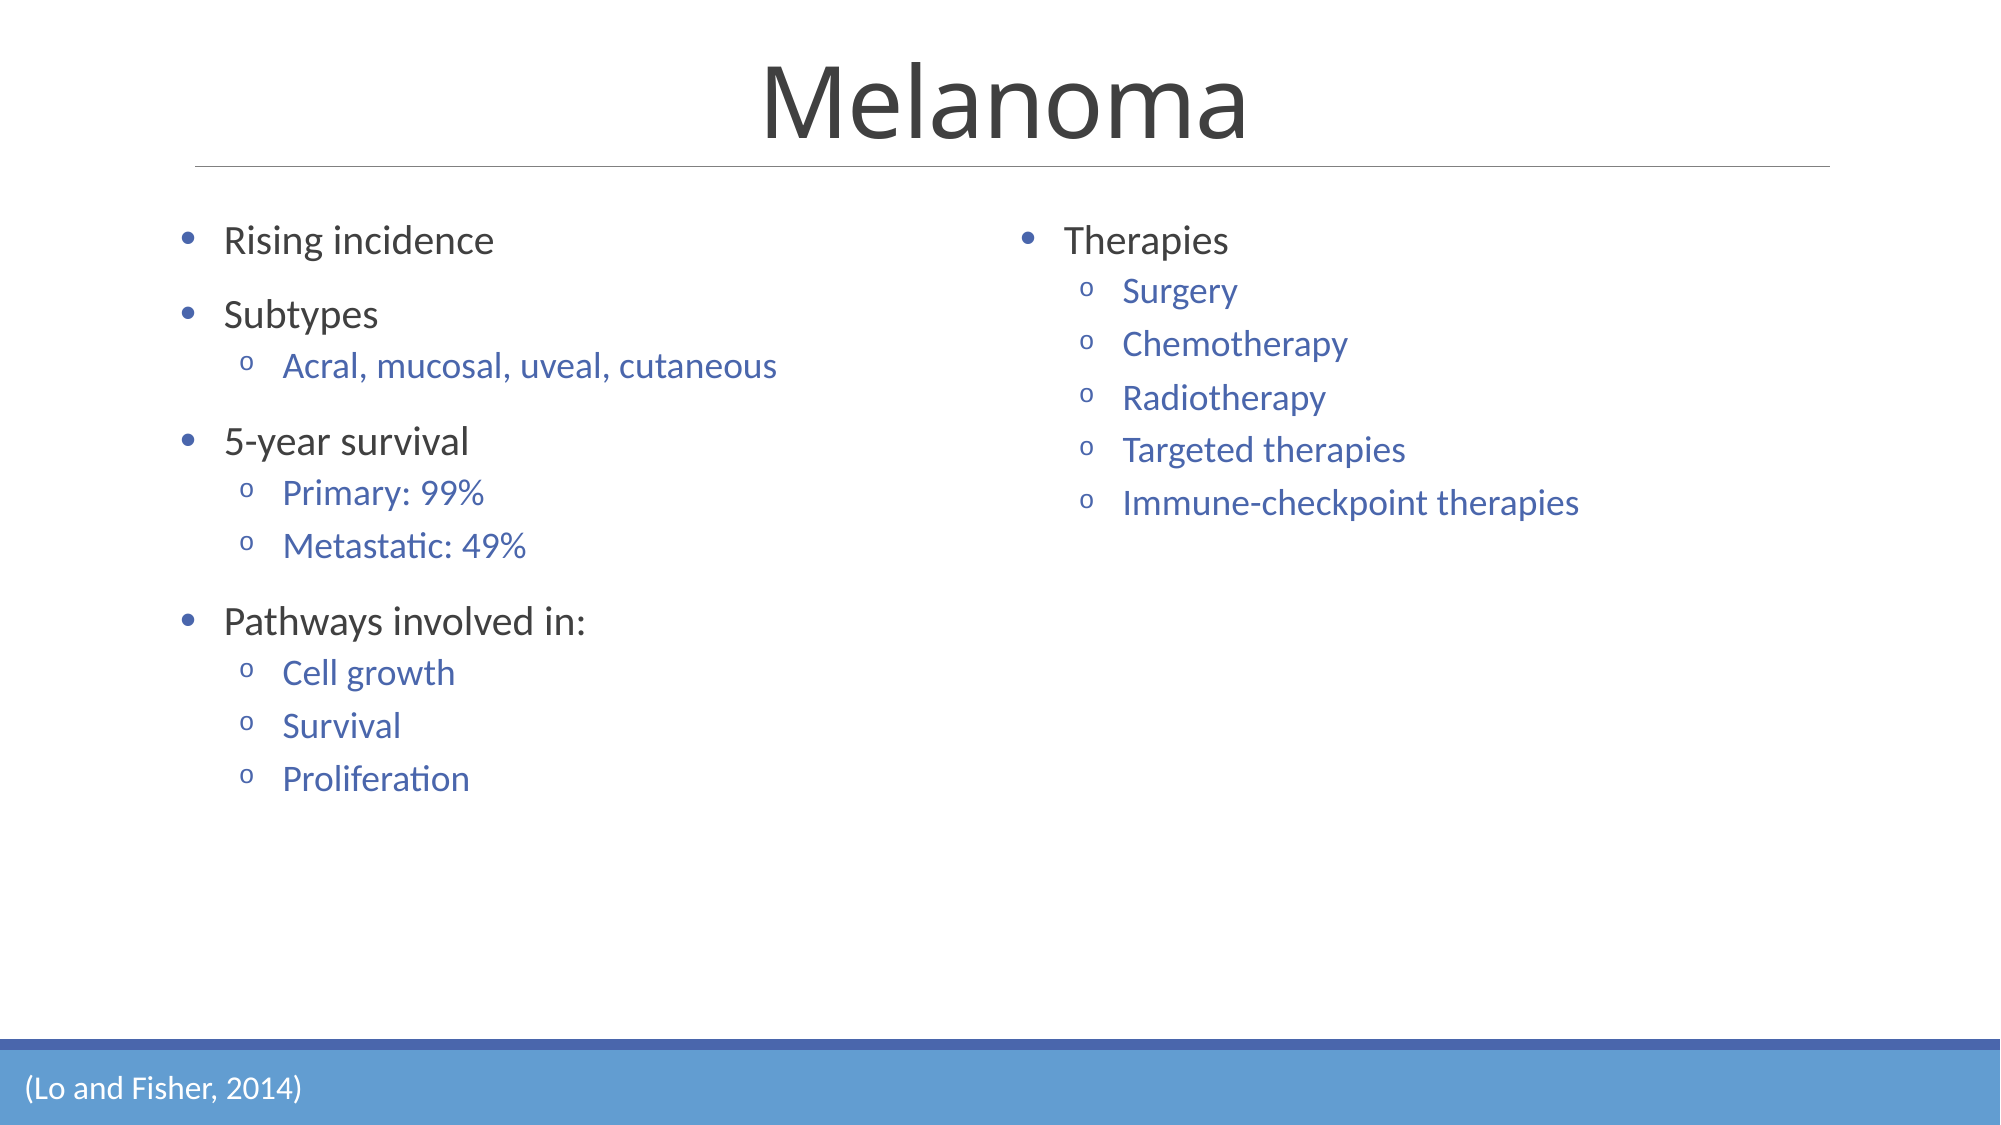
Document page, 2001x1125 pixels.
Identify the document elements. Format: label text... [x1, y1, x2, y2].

list Rising incidence Subtypes Acral, mucosal, uveal, cutaneous 5-year survival Primary: 99% Metastatic: 49% Pathways involved in: Cell growth Survival Proliferation [180, 210, 990, 1004]
title Melanoma [180, 47, 1830, 167]
list Therapies Surgery Chemotherapy Radiotherapy Targeted therapies Immune-checkpoint therapies [1020, 210, 1830, 1004]
text_box (Lo and Fisher, 2014) [9, 1058, 1006, 1114]
